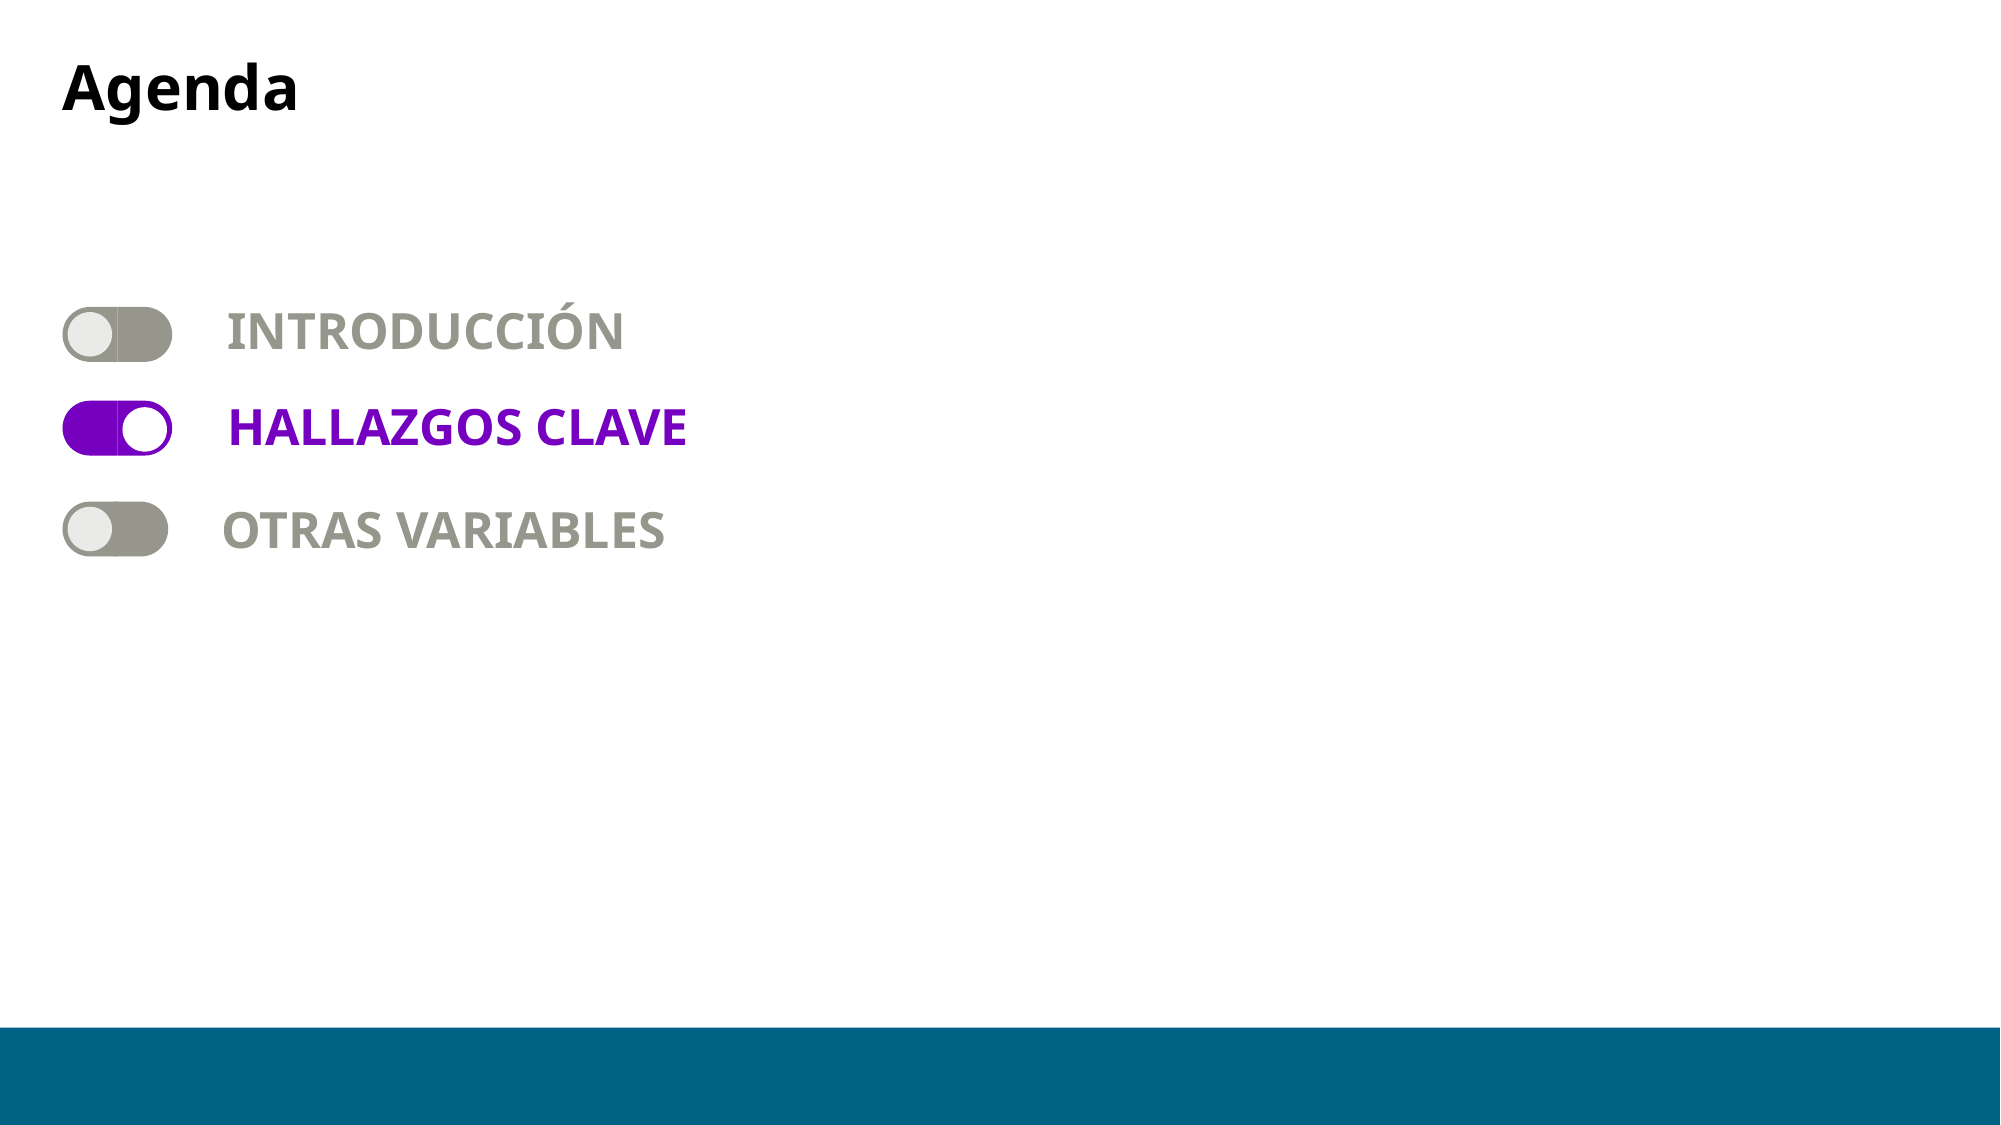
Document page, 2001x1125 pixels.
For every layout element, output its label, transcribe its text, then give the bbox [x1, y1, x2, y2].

title Agenda [62, 62, 1938, 179]
text_box [0, 1027, 2000, 1125]
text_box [62, 292, 1232, 567]
